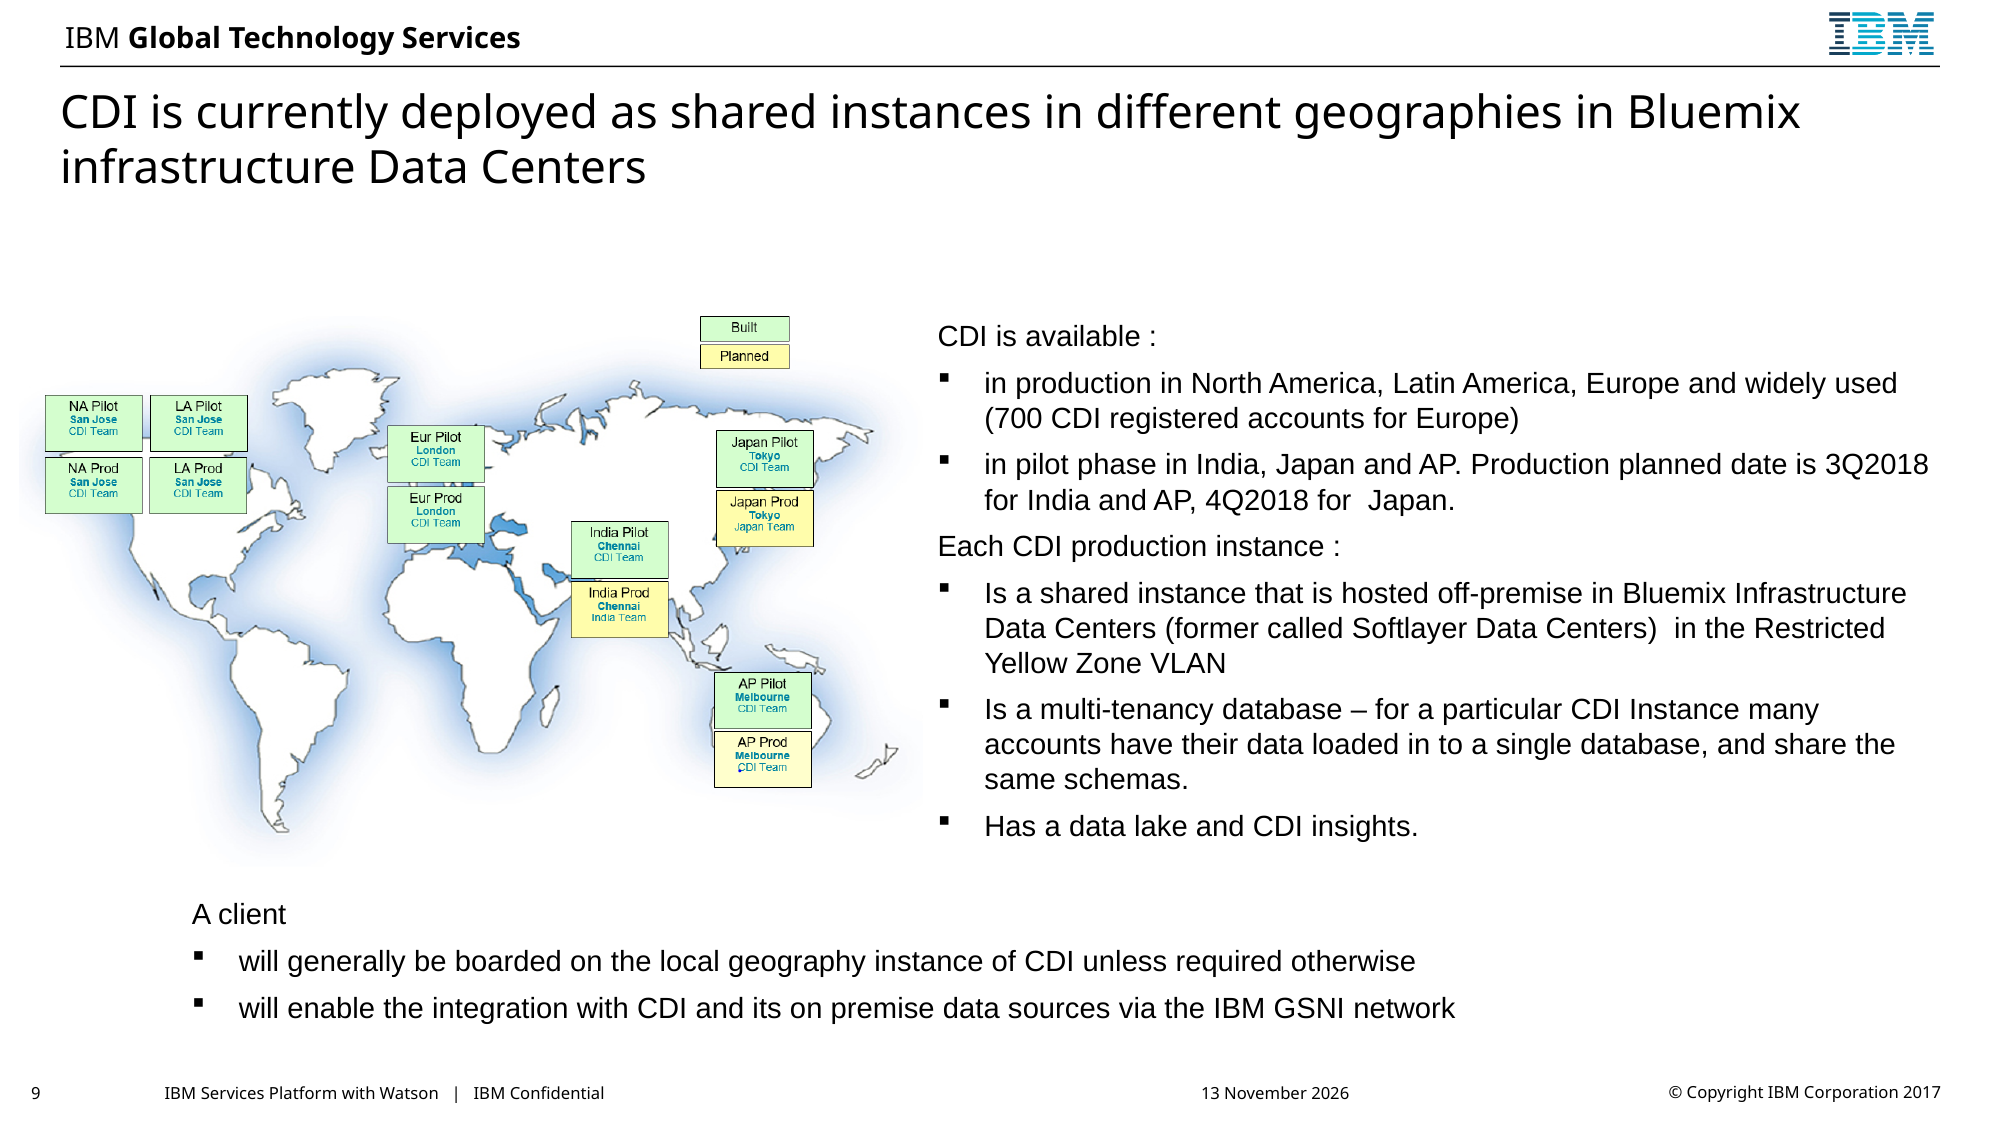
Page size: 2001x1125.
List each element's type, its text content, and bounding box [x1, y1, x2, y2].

footer IBM Services Platform with Watson | IBM Confidential [149, 1071, 1173, 1125]
picture [1829, 12, 1934, 55]
title CDI is currently deployed as shared instances in different geographies in Bluemix infrastructure Data Centers [60, 75, 1940, 213]
slide_number 9 [7, 1071, 134, 1125]
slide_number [1177, 1071, 1567, 1125]
picture [19, 281, 923, 870]
text_box CDI is available : in production in North America, Latin America, Europe and widely used (700 CDI registered accounts for Europe) in pilot phase in India, Japan and AP. Production planned date is 3Q2018 for India and AP, 4Q2018 for Japan. Each CDI production instance : Is a shared instance that is hosted off-premise in Bluemix Infrastructure Data Centers (former called Softlayer Data Centers) in the Restricted Yellow Zone VLAN Is a multi-tenancy database – for a particular CDI Instance many accounts have their data loaded in to a single database, and share the same schemas. Has a data lake and CDI insights. [922, 310, 1954, 897]
text_box A client will generally be boarded on the local geography instance of CDI unless required otherwise will enable the integration with CDI and its on premise data sources via the IBM GSNI network [177, 888, 1823, 1032]
